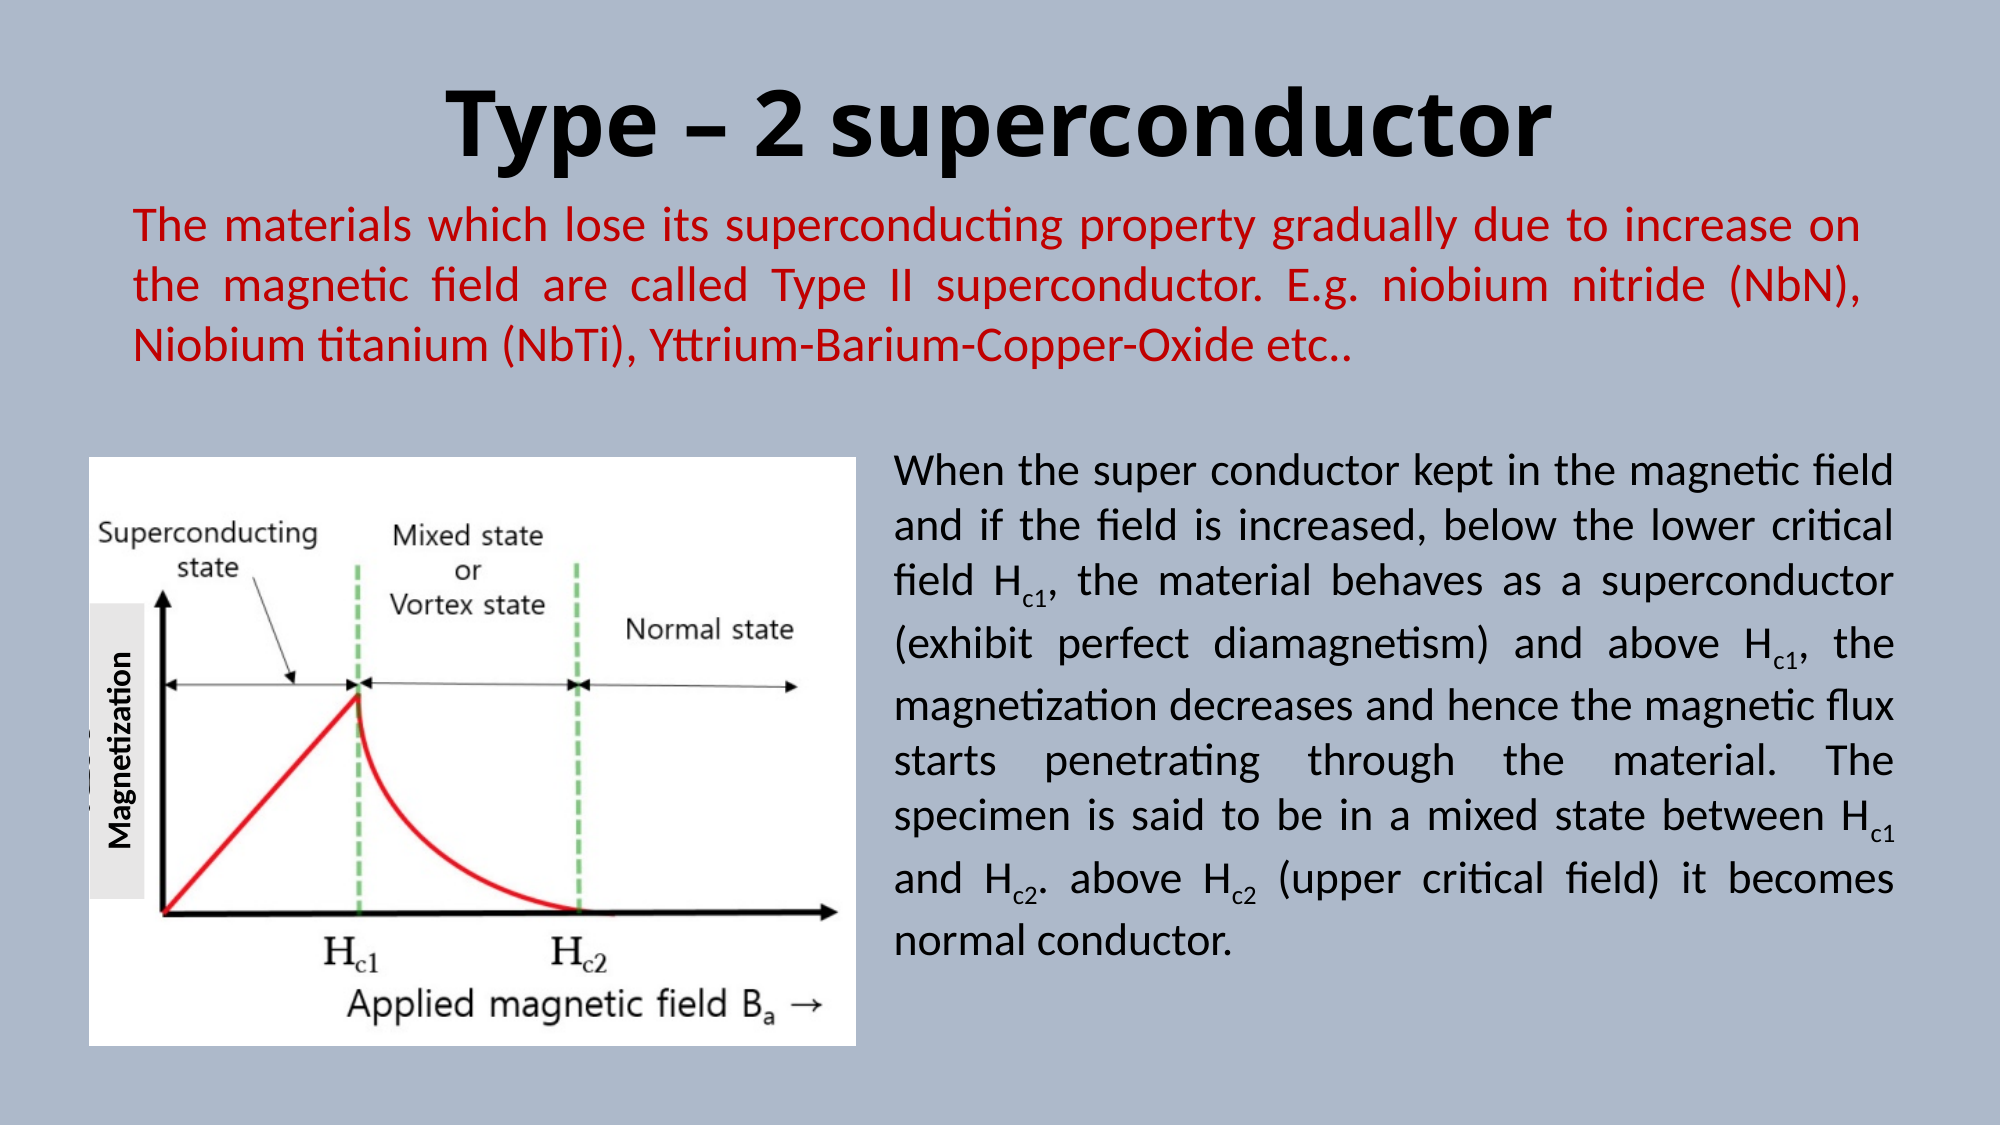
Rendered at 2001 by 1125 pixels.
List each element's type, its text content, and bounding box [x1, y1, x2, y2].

title Type – 2 superconductor [174, 14, 1825, 184]
text_box When the super conductor kept in the magnetic field and if the field is increased, below the lower critical field Hc1, the material behaves as a superconductor (exhibit perfect diamagnetism) and above Hc1, the magnetization decreases and hence the magnetic flux starts penetrating through the material. The specimen is said to be in a mixed state between Hc1 and Hc2. above Hc2 (upper critical field) it becomes normal conductor. [878, 432, 1911, 973]
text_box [89, 457, 856, 1046]
text_box The materials which lose its superconducting property gradually due to increase on the magnetic field are called Type II superconductor. E.g. niobium nitride (NbN), Niobium titanium (NbTi), Yttrium-Barium-Copper-Oxide etc.. [117, 184, 1877, 380]
